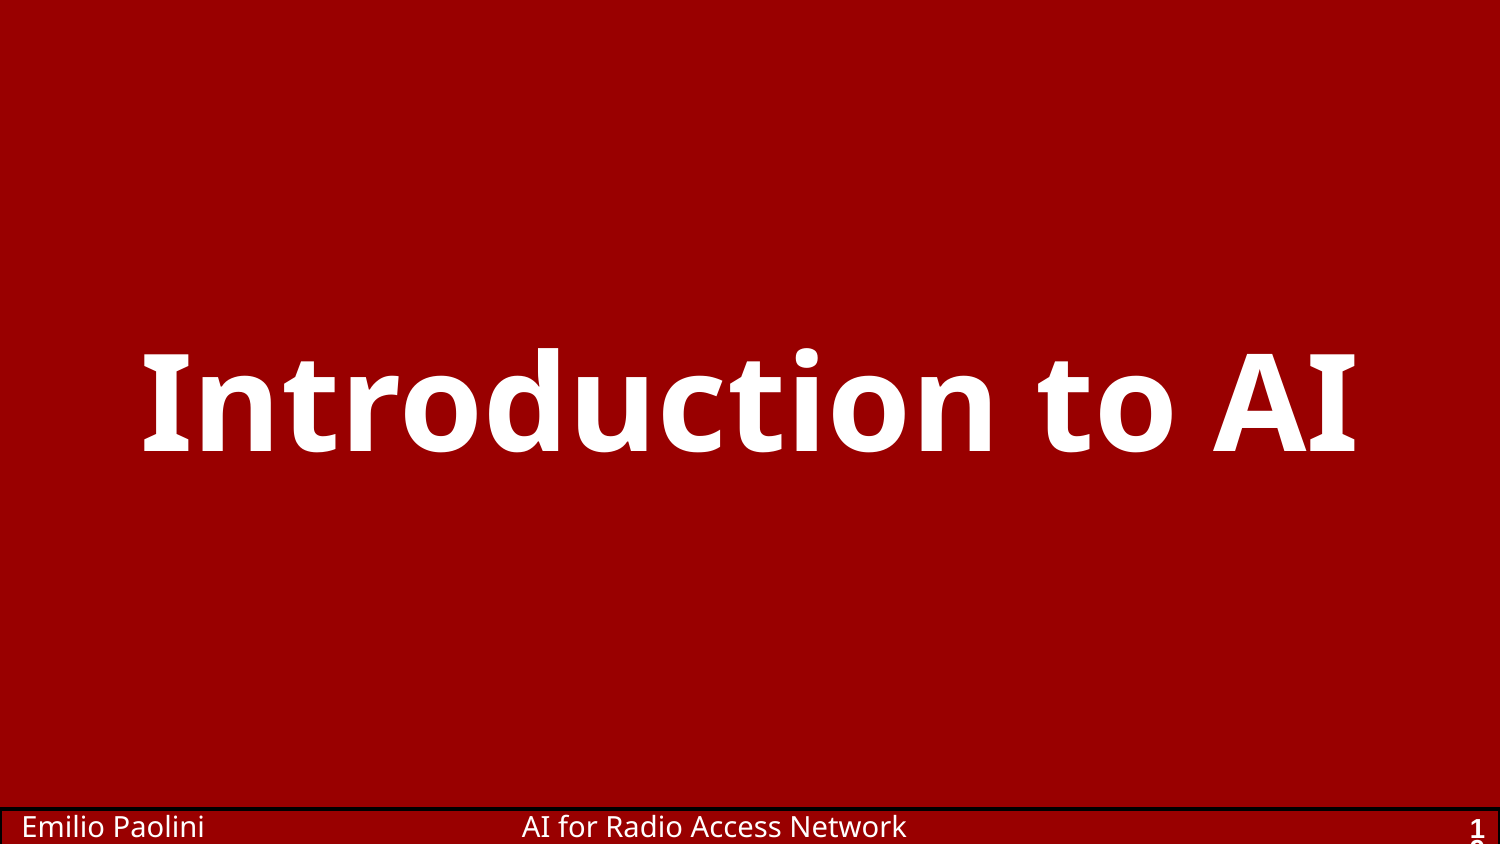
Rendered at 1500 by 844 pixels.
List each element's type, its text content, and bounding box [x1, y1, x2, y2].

title Introduction to AI [51, 327, 1449, 466]
slide_number 19 [1454, 808, 1500, 844]
